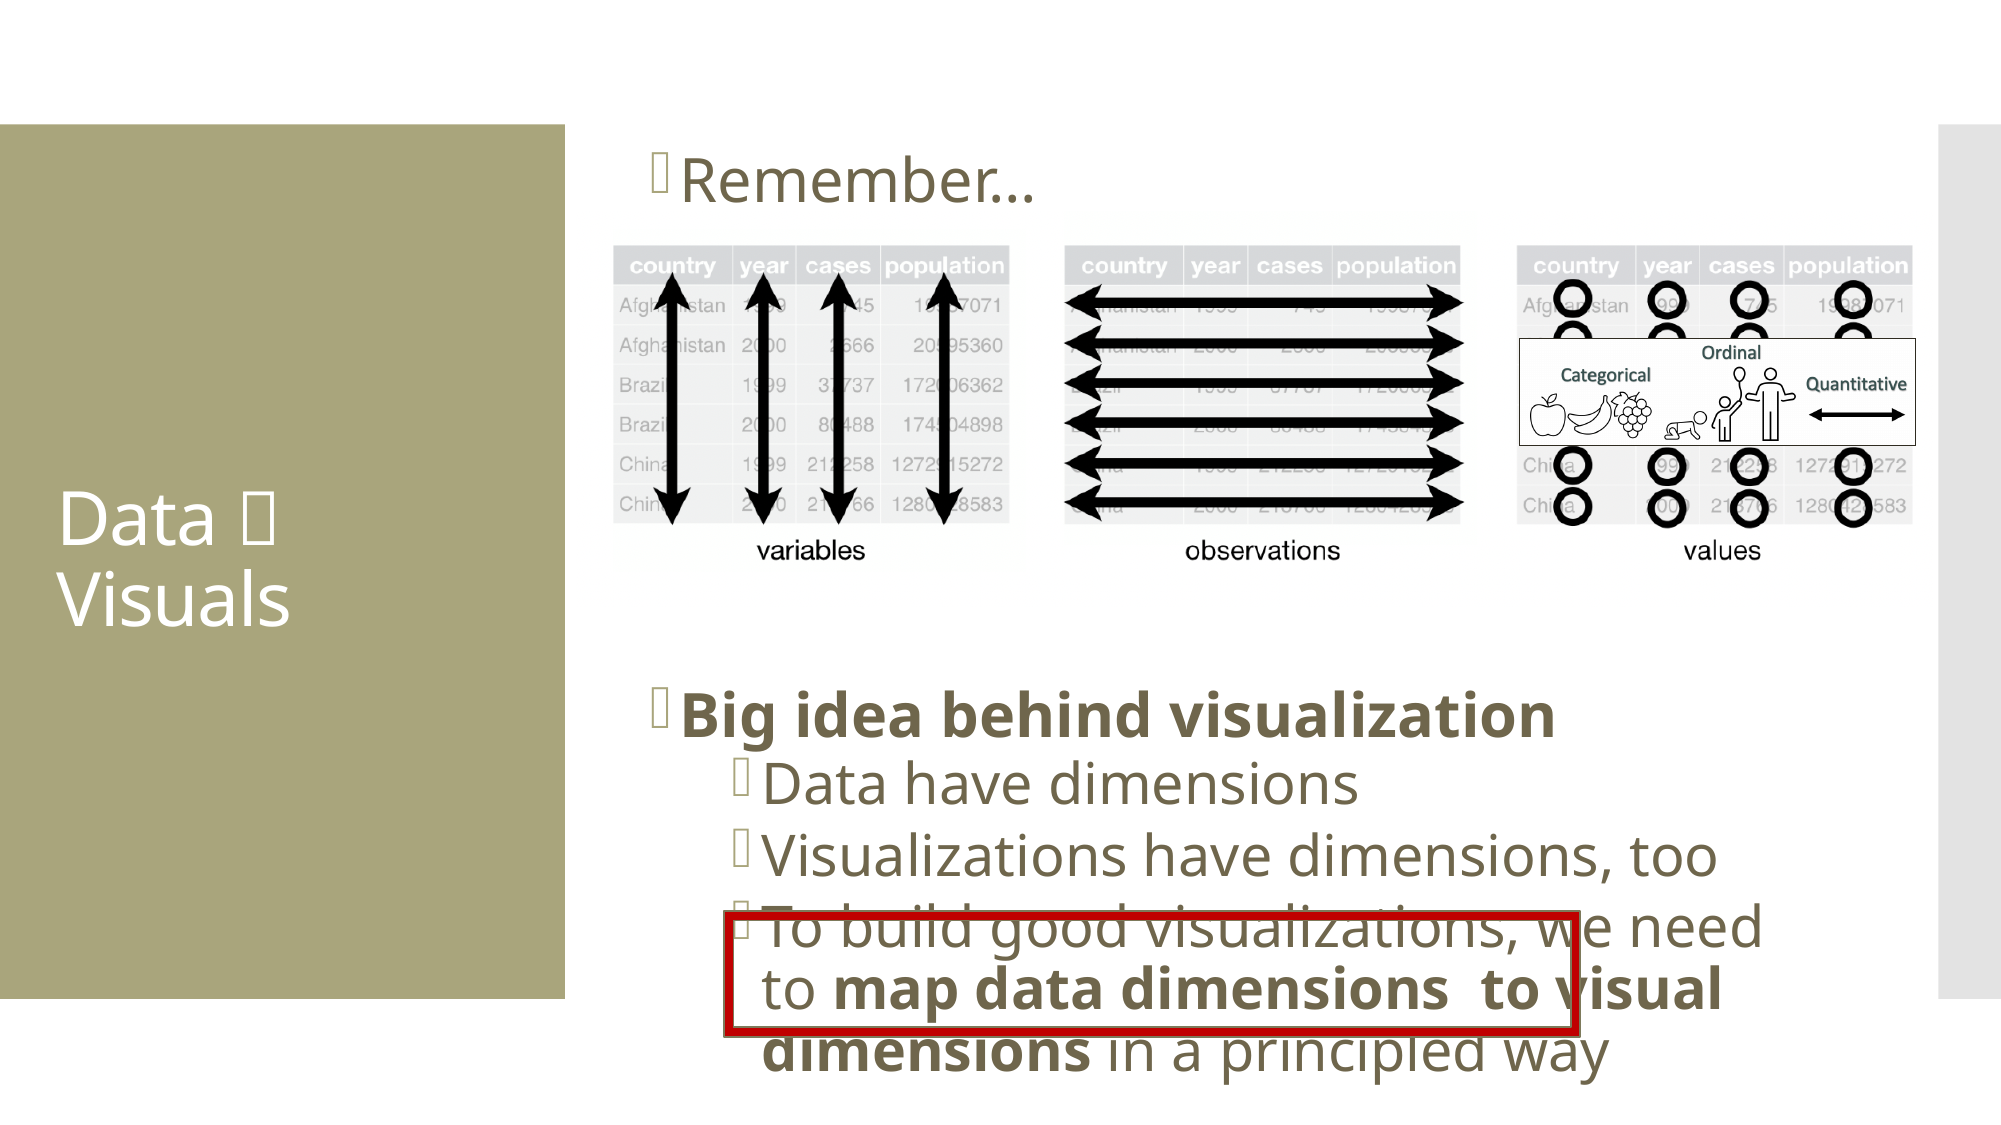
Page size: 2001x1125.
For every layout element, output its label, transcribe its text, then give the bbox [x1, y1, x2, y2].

picture [576, 211, 1933, 607]
title Data  Visuals [41, 184, 525, 940]
list Remember… Big idea behind visualization Data have dimensions Visualizations have dimensions, too To build good visualizations, we need to map data dimensions to visual dimensions in a principled way [634, 607, 1835, 1100]
text_box [723, 910, 1581, 1038]
list Remember… Big idea behind visualization Data have dimensions Visualizations have dimensions, too To build good visualizations, we need to map data dimensions to visual dimensions in a principled way [634, 141, 1835, 211]
